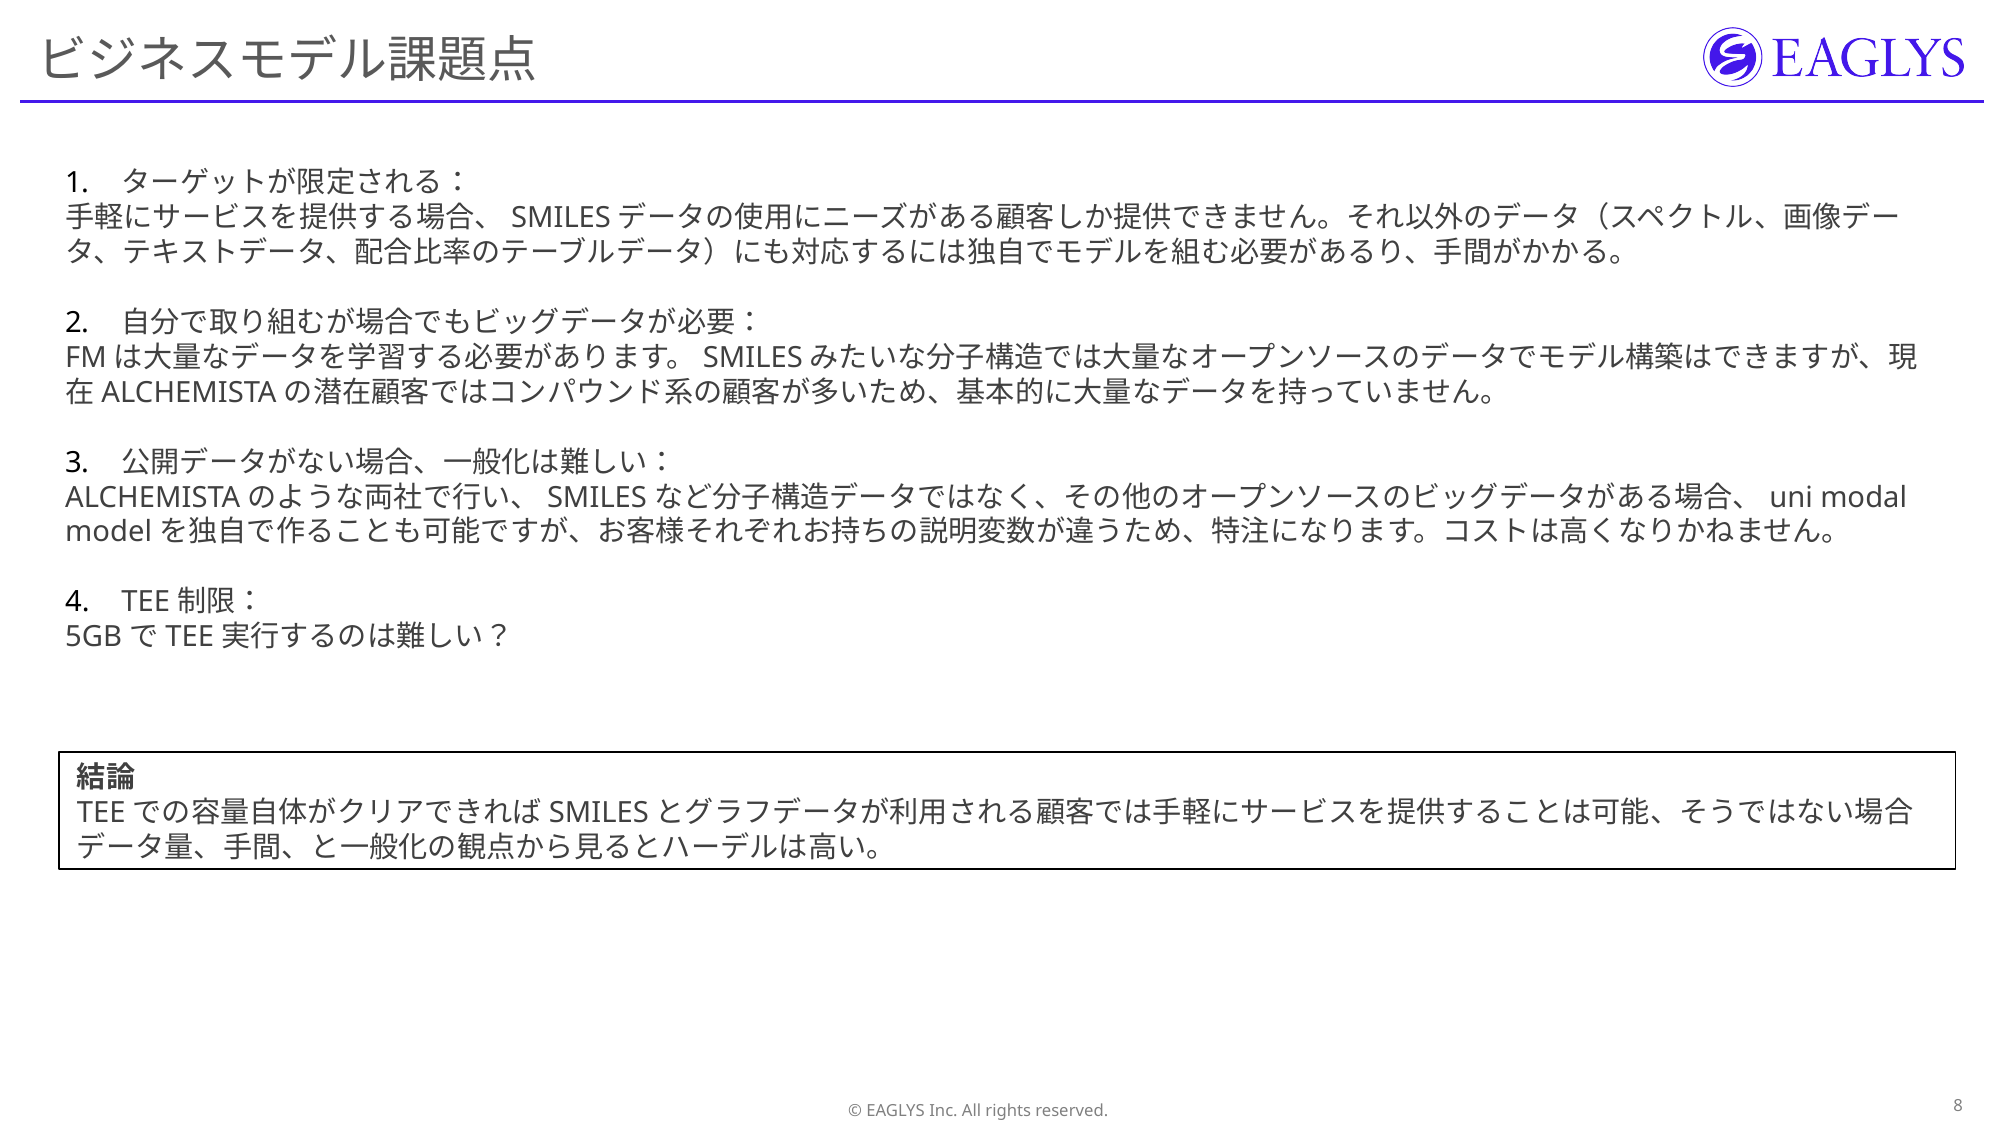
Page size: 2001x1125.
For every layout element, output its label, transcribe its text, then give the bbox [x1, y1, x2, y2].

text_box ターゲットが限定される： 手軽にサービスを提供する場合、SMILESデータの使用にニーズがある顧客しか提供できません。それ以外のデータ（スペクトル、画像データ、テキストデータ、配合比率のテーブルデータ）にも対応するには独自でモデルを組む必要があるり、手間がかかる。 自分で取り組むが場合でもビッグデータが必要： FMは大量なデータを学習する必要があります。SMILESみたいな分子構造では大量なオープンソースのデータでモデル構築はできますが、現在ALCHEMISTAの潜在顧客ではコンパウンド系の顧客が多いため、基本的に大量なデータを持っていません。 公開データがない場合、一般化は難しい： ALCHEMISTAのような両社で行い、SMILESなど分子構造データではなく、その他のオープンソースのビッグデータがある場合、uni modal modelを独自で作ることも可能ですが、お客様それぞれお持ちの説明変数が違うため、特注になります。コストは高くなりかねません。 TEE制限： 5GBでTEE実行するのは難しい？ [47, 157, 1956, 729]
picture [1703, 27, 1964, 87]
slide_number 7 [1877, 1096, 1978, 1117]
text_box 結論 TEEでの容量自体がクリアできればSMILESとグラフデータが利用される顧客では手軽にサービスを提供することは可能、そうではない場合データ量、手間、と一般化の観点から見るとハーデルは高い。 [59, 752, 1956, 869]
title ビジネスモデル課題点 [22, 16, 1569, 99]
